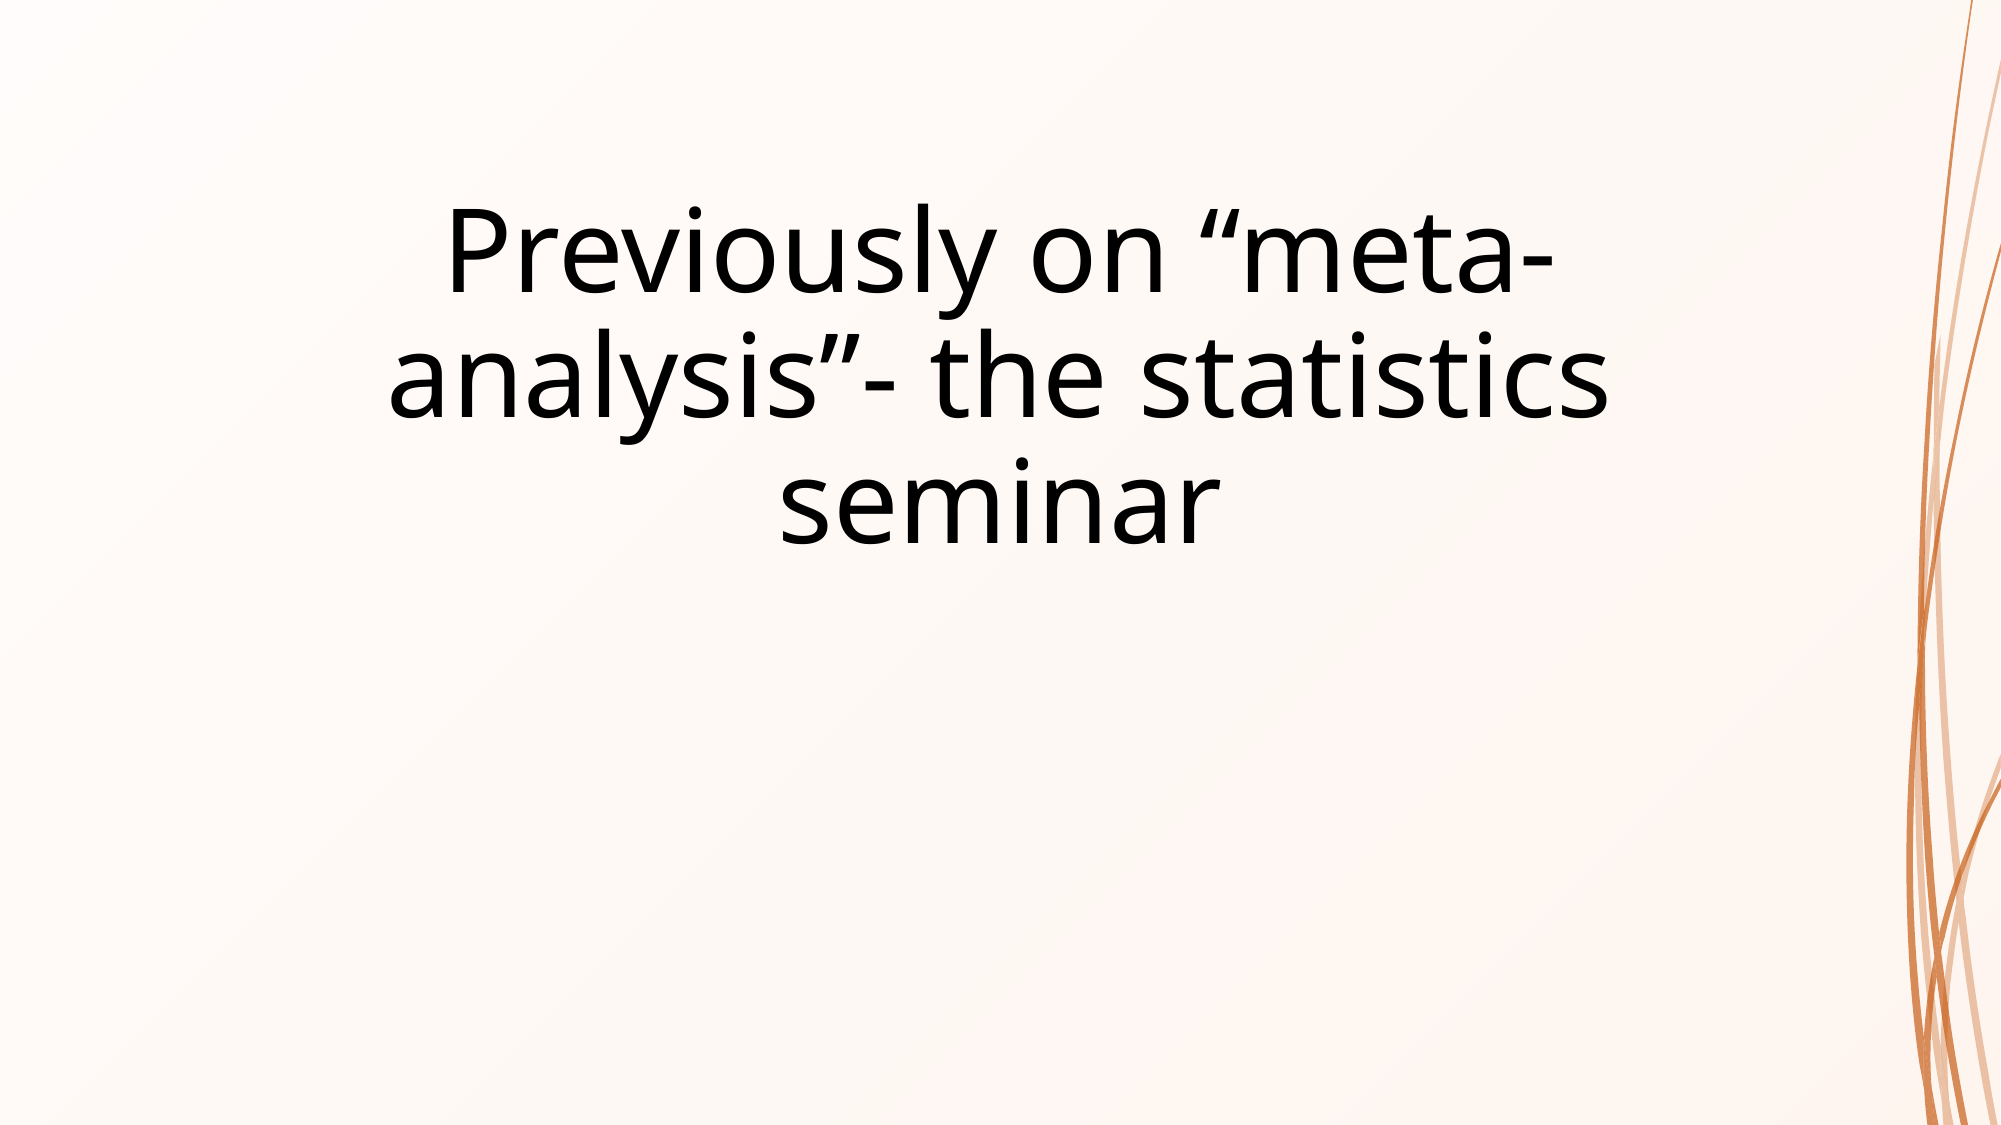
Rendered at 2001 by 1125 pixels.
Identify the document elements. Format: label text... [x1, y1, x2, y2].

title Previously on “meta-analysis”- the statistics seminar [249, 184, 1750, 576]
